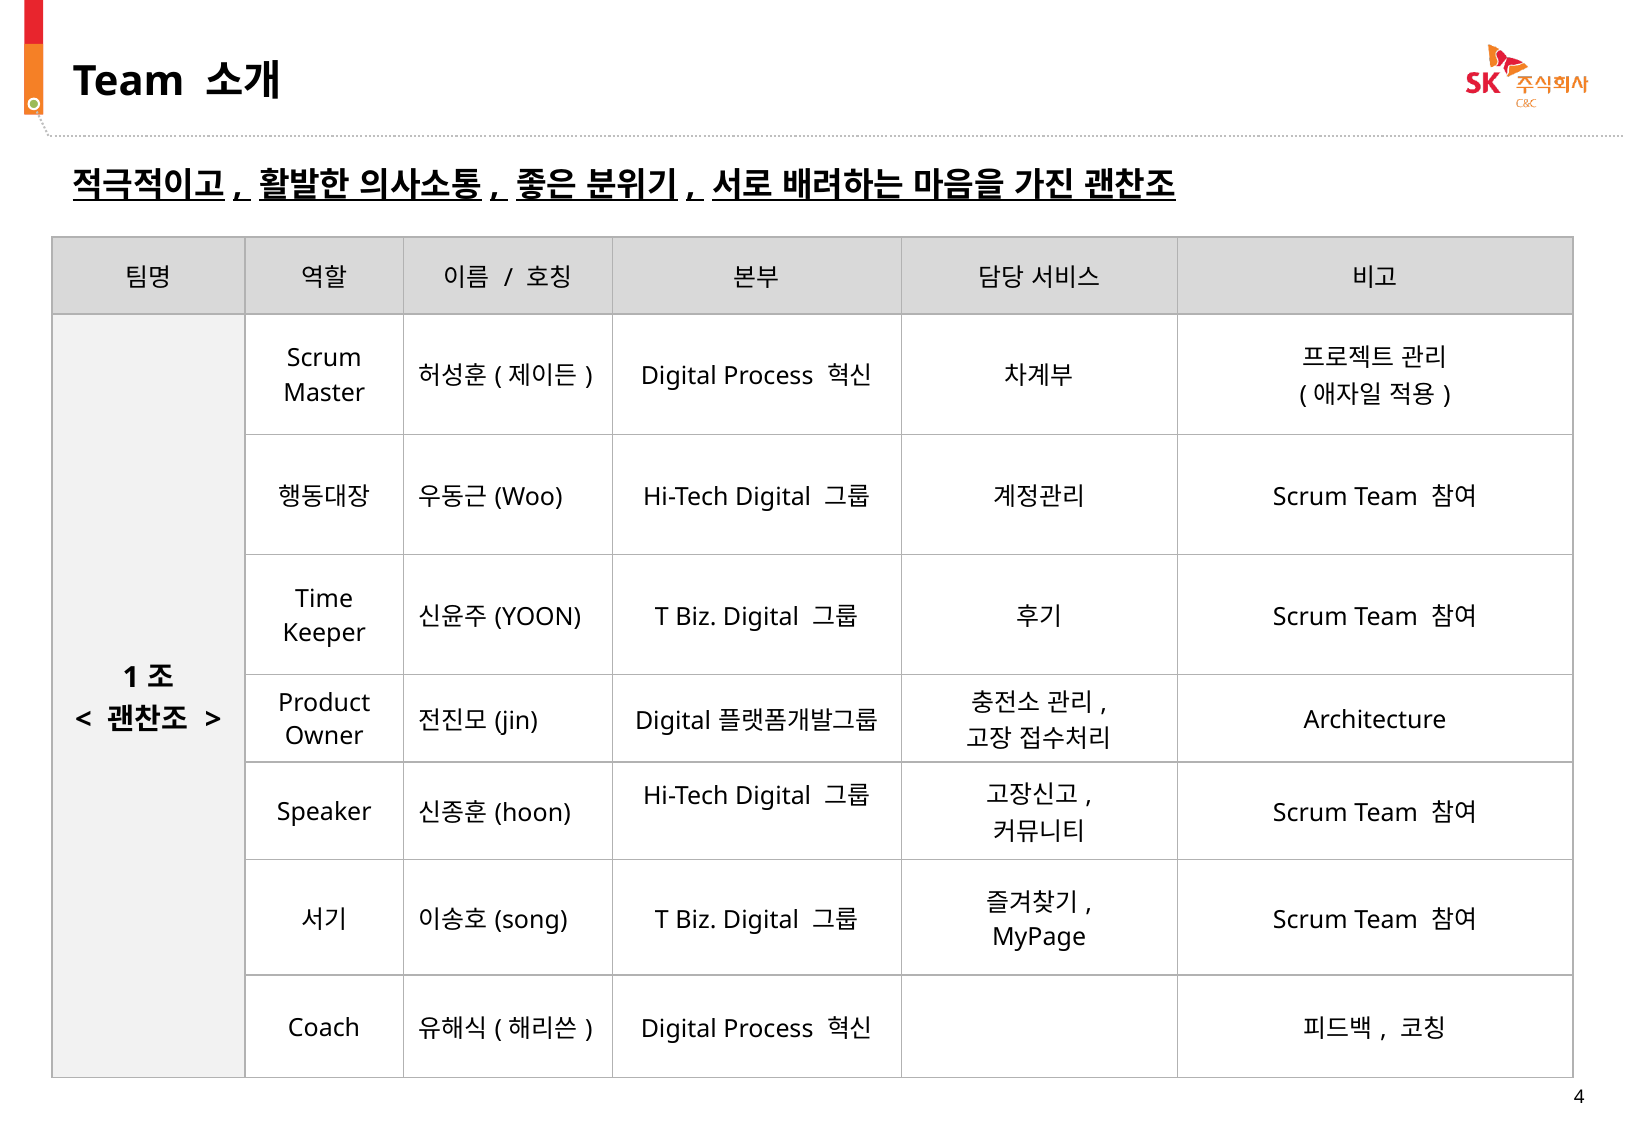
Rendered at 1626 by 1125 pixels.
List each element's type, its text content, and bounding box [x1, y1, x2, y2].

table_header 본부 [613, 238, 901, 313]
table_cell Scrum Master [246, 315, 403, 434]
table_cell Coach [246, 976, 403, 1077]
table_header 팀명 [53, 238, 244, 313]
table_cell 행동대장 [246, 435, 403, 554]
table_cell Digital플랫폼개발그룹 [613, 675, 901, 761]
picture [1459, 39, 1592, 113]
table_cell 충전소 관리, 고장 접수처리 [902, 675, 1177, 761]
table_cell 유해식(해리쓴) [404, 976, 612, 1077]
table_cell 피드백, 코칭 [1178, 976, 1572, 1077]
table_cell [902, 976, 1177, 1077]
text_box Team 소개 [72, 43, 1307, 120]
table_cell 전진모(jin) [404, 675, 612, 761]
table_cell 즐겨찾기, MyPage [902, 860, 1177, 974]
table_cell 계정관리 [902, 435, 1177, 554]
table_cell 고장신고, 커뮤니티 [902, 763, 1177, 859]
table_cell 신윤주(YOON) [404, 555, 612, 674]
table_cell Scrum Team 참여 [1178, 555, 1572, 674]
table_cell 허성훈(제이든) [404, 315, 612, 434]
table_cell 후기 [902, 555, 1177, 674]
table_cell Scrum Team 참여 [1178, 860, 1572, 974]
table_cell 신종훈(hoon) [404, 763, 612, 859]
table_cell Speaker [246, 763, 403, 859]
table_cell 이송호(song) [404, 860, 612, 974]
table_cell 차계부 [902, 315, 1177, 434]
table_cell Digital Process 혁신 [613, 976, 901, 1077]
table_cell T Biz. Digital 그룹 [613, 860, 901, 974]
table_cell 우동근(Woo) [404, 435, 612, 554]
table_cell 1조 < 괜찬조 > [53, 315, 244, 1077]
table_header 담당 서비스 [902, 238, 1177, 313]
table_cell Scrum Team 참여 [1178, 763, 1572, 859]
table_cell Digital Process 혁신 [613, 315, 901, 434]
table_header 비고 [1178, 238, 1572, 313]
text_box 적극적이고, 활발한 의사소통, 좋은 분위기, 서로 배려하는 마음을 가진 괜찬조 [72, 144, 1594, 221]
table_cell Hi-Tech Digital 그룹 [613, 763, 901, 859]
table_cell Product Owner [246, 675, 403, 761]
table_header 역할 [246, 238, 403, 313]
table_header 이름 / 호칭 [404, 238, 612, 313]
table_cell T Biz. Digital 그룹 [613, 555, 901, 674]
table_cell Scrum Team 참여 [1178, 435, 1572, 554]
table_cell 프로젝트 관리 (애자일 적용) [1178, 315, 1572, 434]
table_cell 서기 [246, 860, 403, 974]
table_cell Time Keeper [246, 555, 403, 674]
table_cell Hi-Tech Digital 그룹 [613, 435, 901, 554]
table_cell Architecture [1178, 675, 1572, 761]
